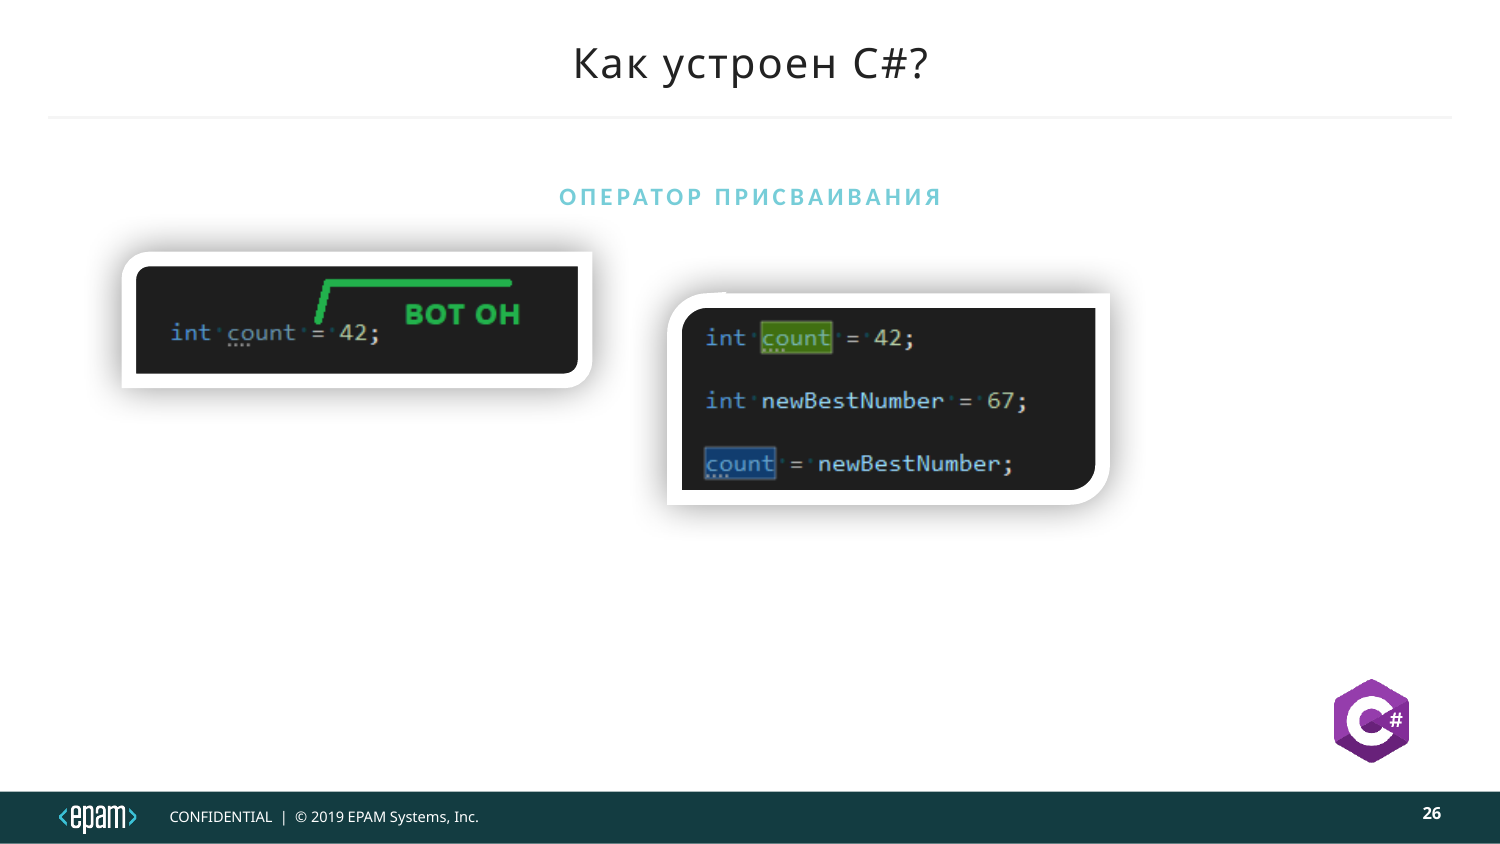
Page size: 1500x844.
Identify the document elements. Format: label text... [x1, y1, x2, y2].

list оператор присваивания [58, 177, 1442, 234]
picture [128, 258, 586, 381]
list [1301, 650, 1442, 791]
title Как устроен C#? [59, 37, 1442, 87]
picture [674, 300, 1103, 498]
slide_number 26 [1216, 791, 1442, 844]
